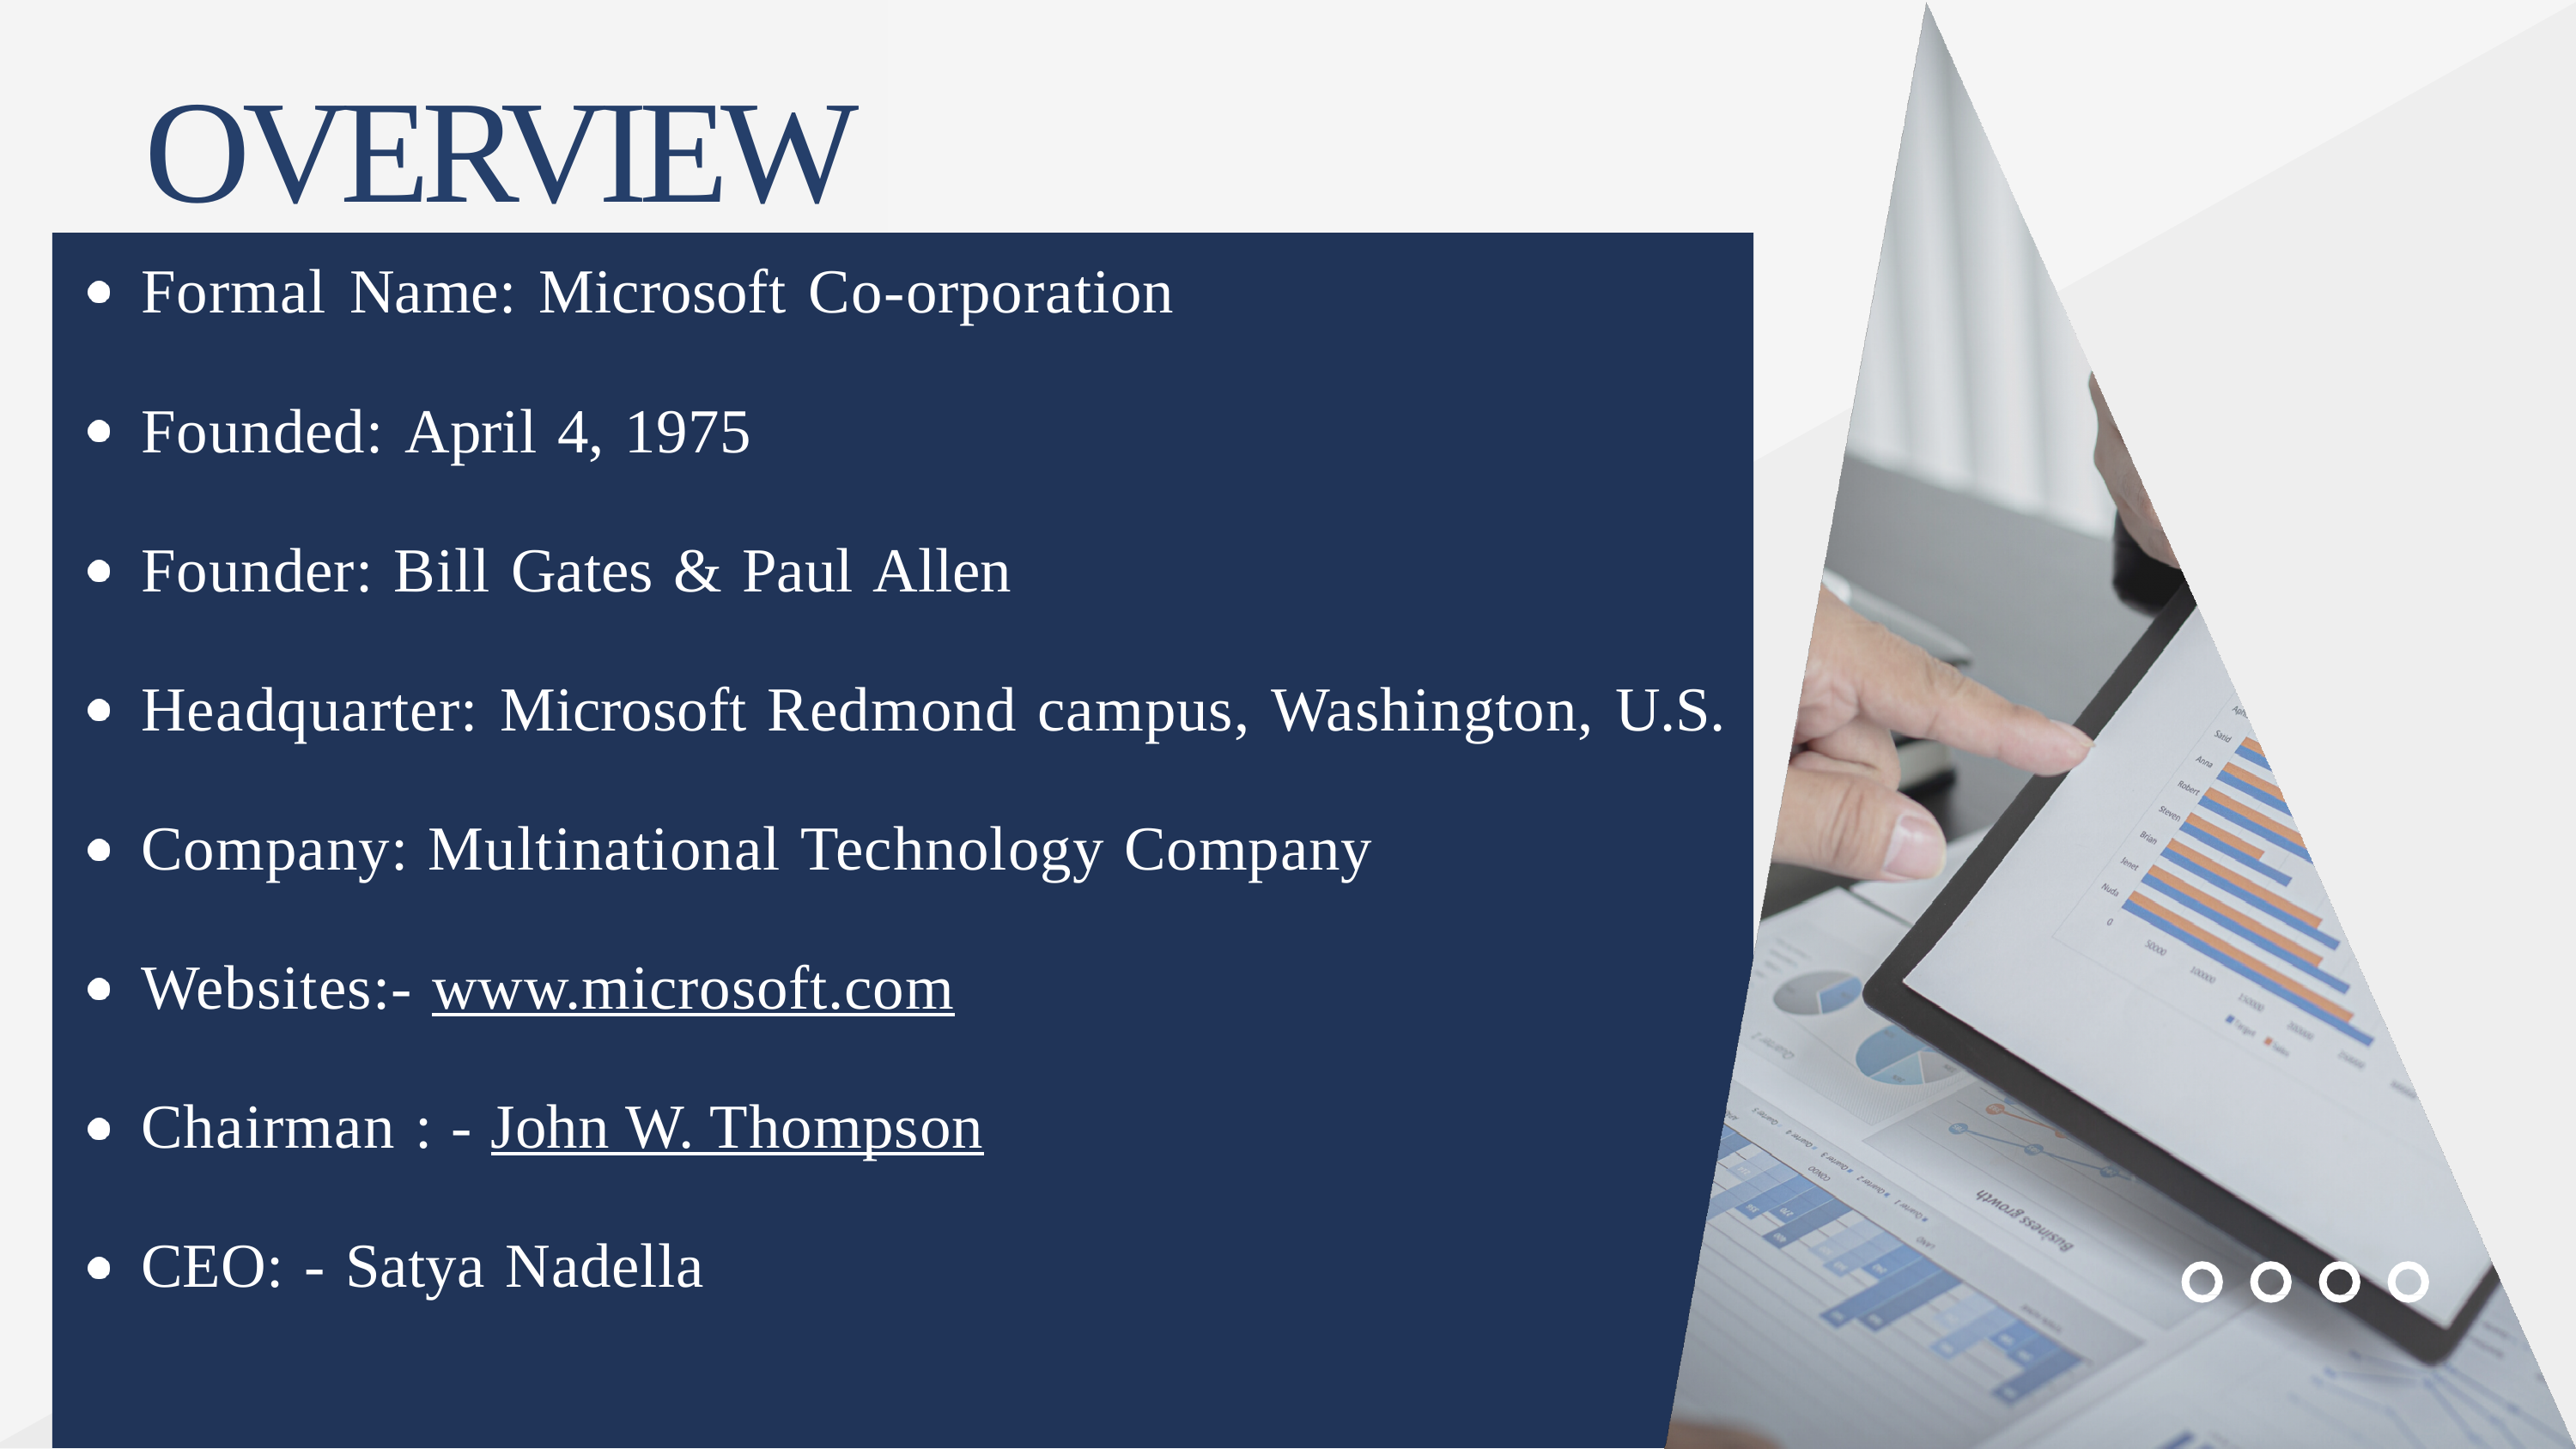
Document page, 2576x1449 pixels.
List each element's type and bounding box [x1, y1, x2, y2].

text_box [88, 281, 2430, 1303]
text_box [52, 0, 2576, 1449]
